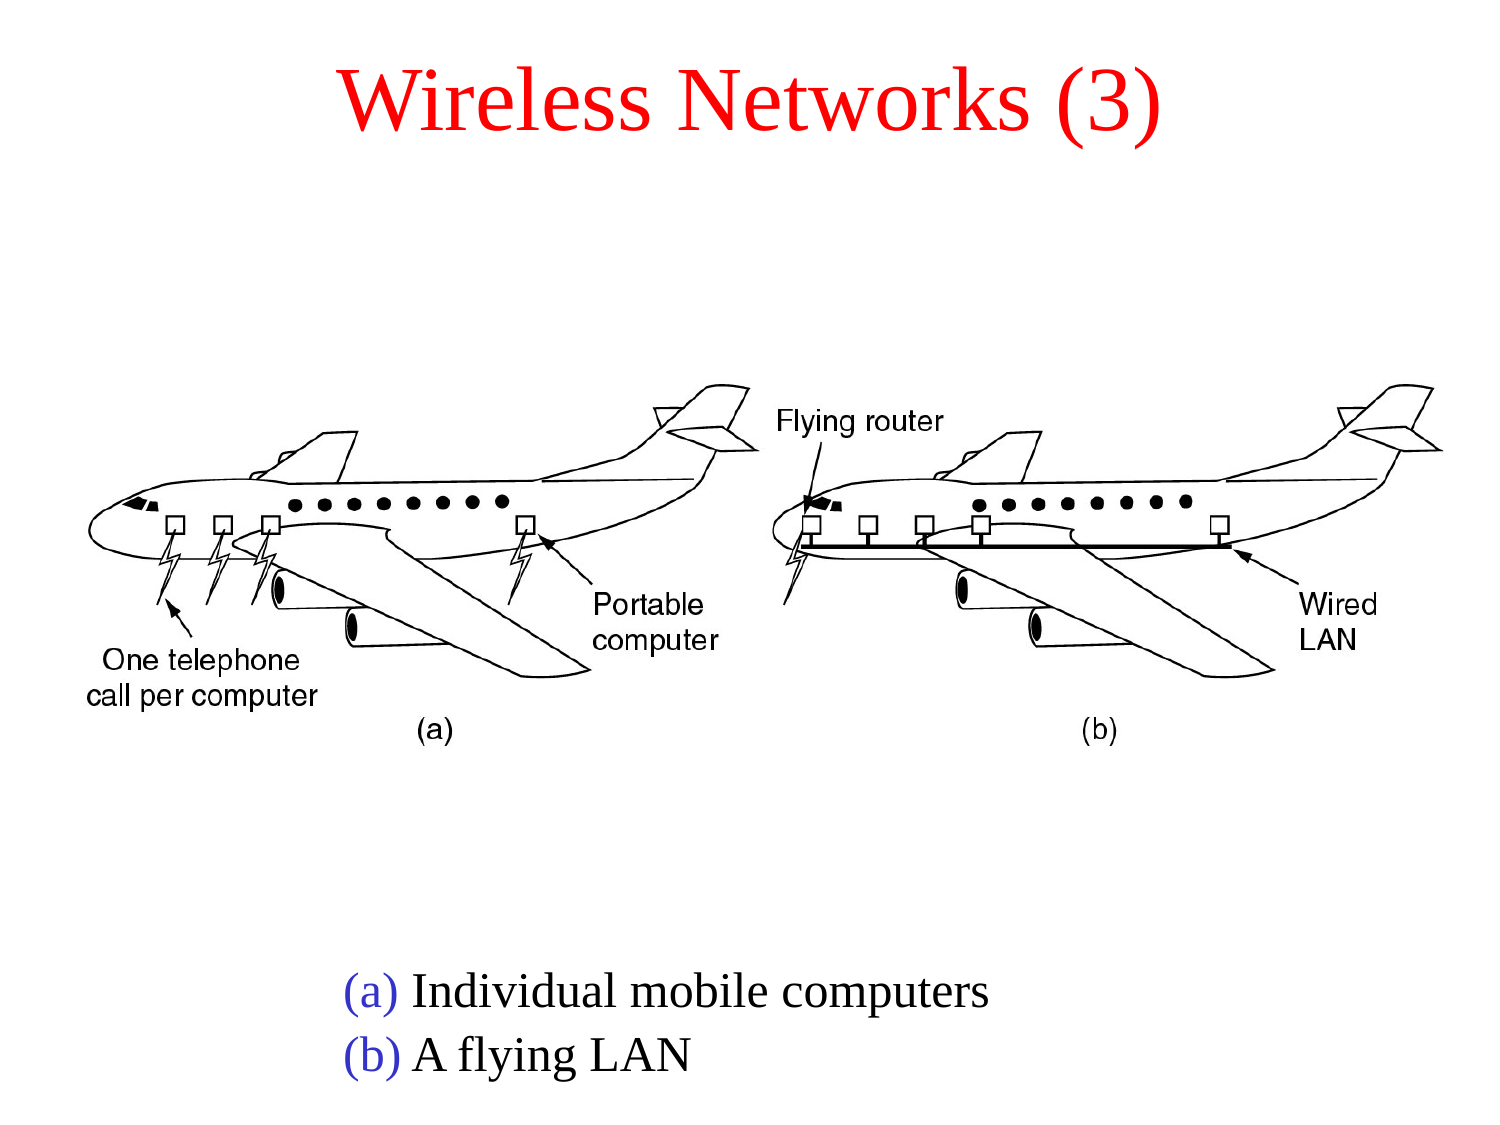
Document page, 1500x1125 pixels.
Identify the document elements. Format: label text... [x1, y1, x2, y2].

picture [83, 380, 1444, 748]
title Wireless Networks (3) [0, 0, 1500, 188]
list (a) Individual mobile computers (b) A flying LAN [328, 957, 1500, 1095]
